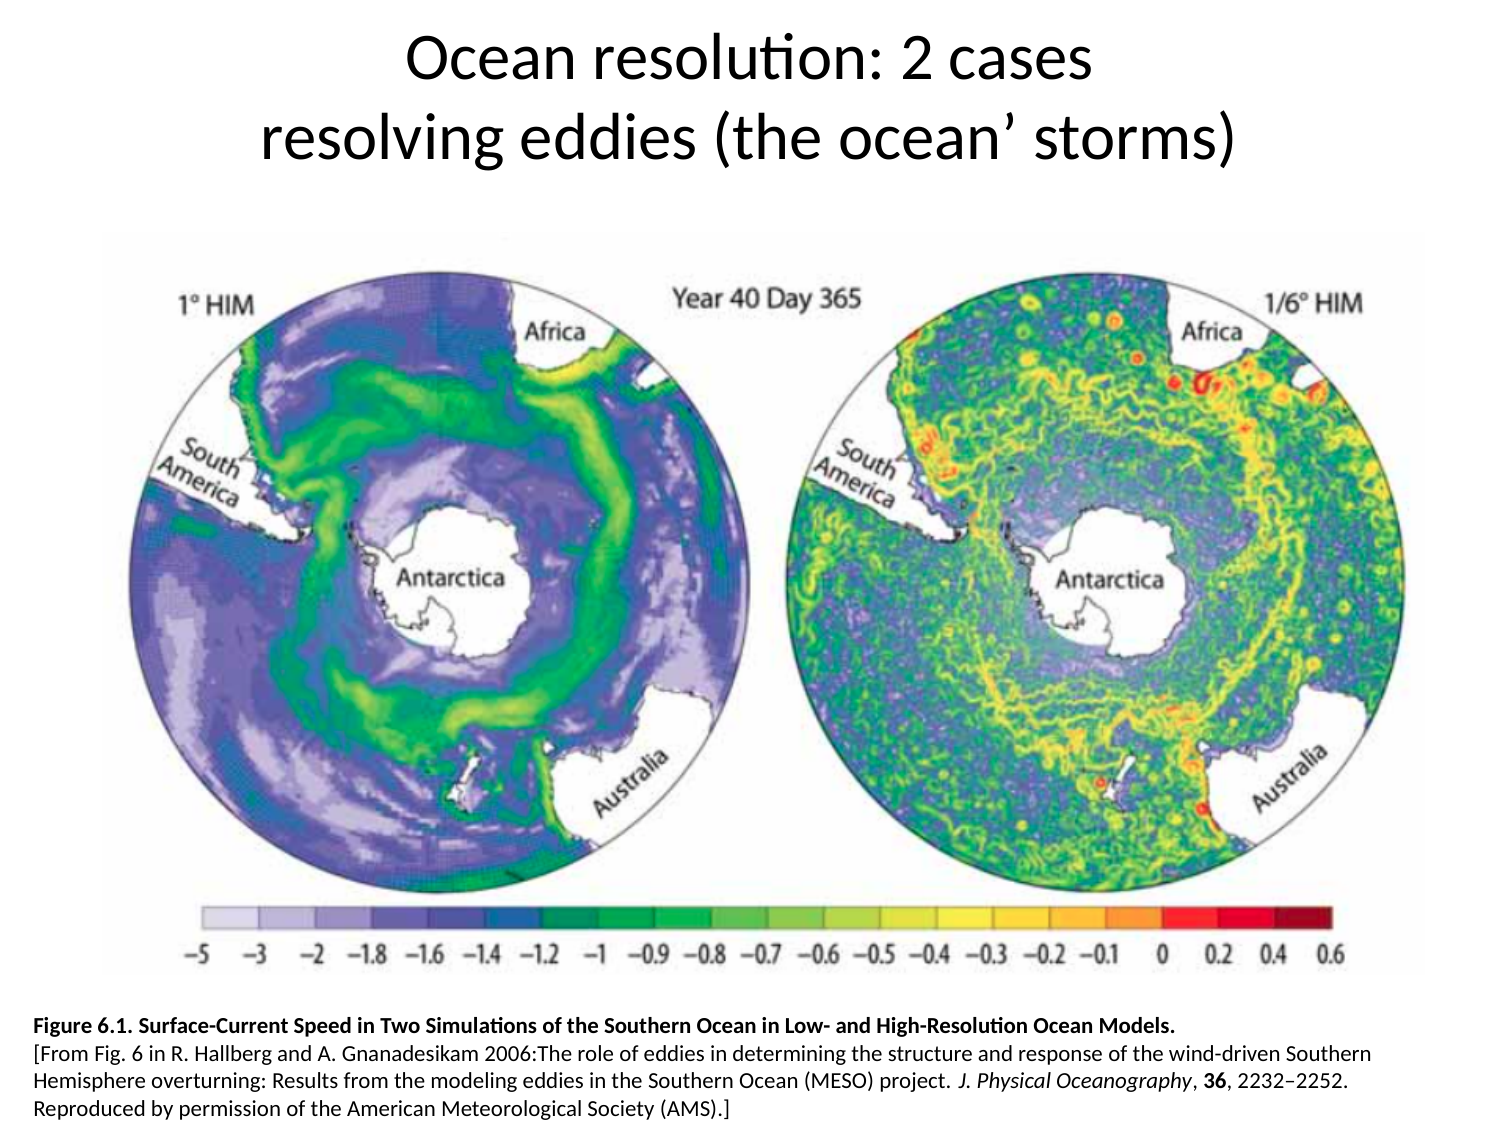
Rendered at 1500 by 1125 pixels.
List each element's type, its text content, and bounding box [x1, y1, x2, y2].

text_box Figure 6.1. Surface-Current Speed in Two Simulations of the Southern Ocean in Low- and High-Resolution Ocean Models. [From Fig. 6 in R. Hallberg and A. Gnanadesikam 2006:The role of eddies in determining the structure and response of the wind-driven Southern Hemisphere overturning: Results from the modeling eddies in the Southern Ocean (MESO) project. J. Physical Oceanography, 36, 2232–2252. Reproduced by permission of the American Meteorological Society (AMS).] [18, 1003, 1425, 1125]
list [74, 232, 1426, 976]
title Ocean resolution: 2 cases resolving eddies (the ocean’ storms) [75, 32, 1425, 153]
